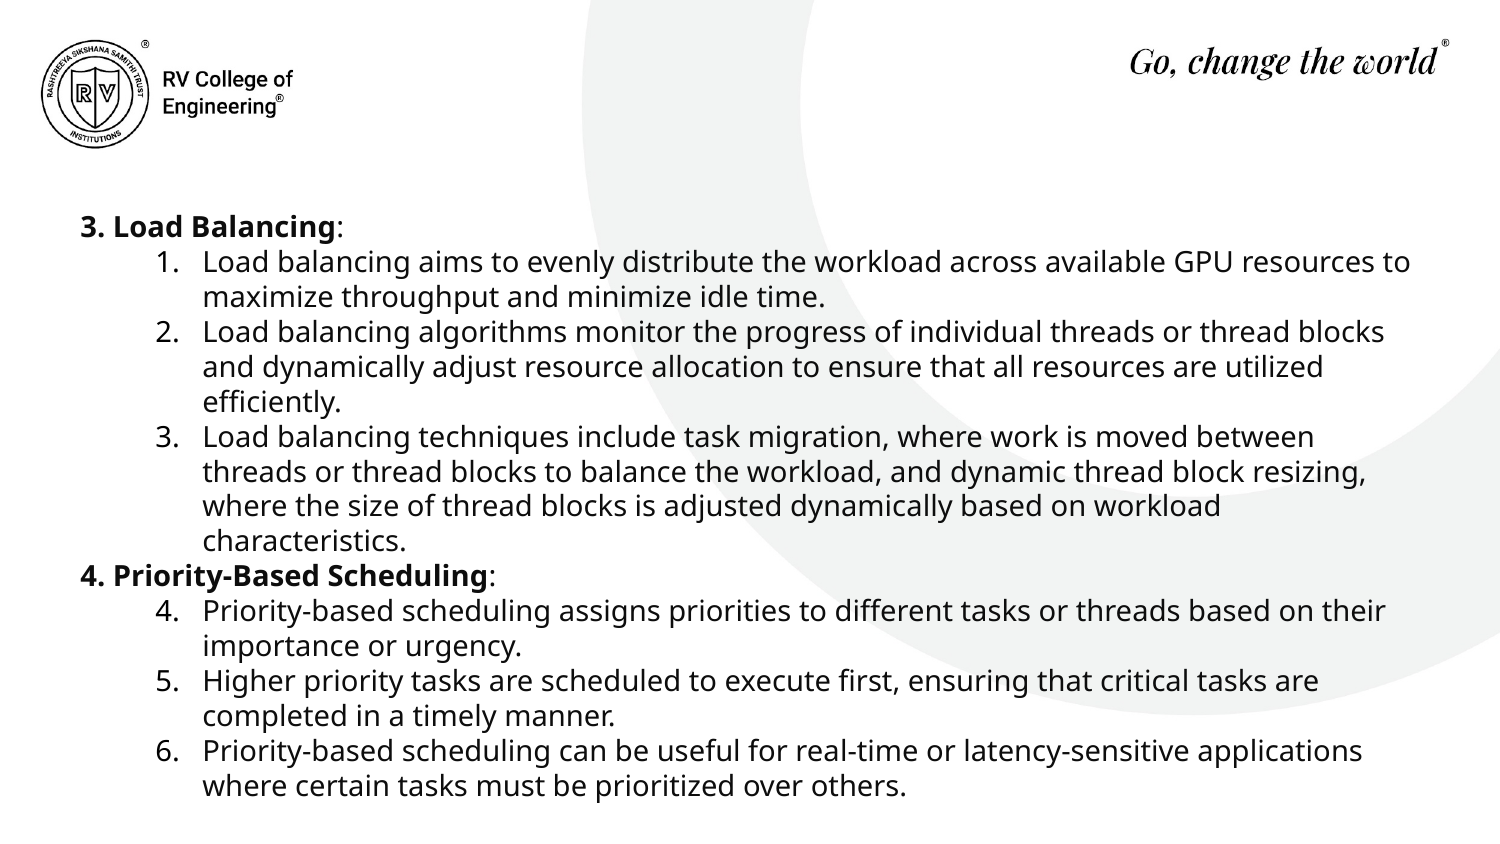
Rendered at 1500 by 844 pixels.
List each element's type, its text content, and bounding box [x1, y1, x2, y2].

list [24, 158, 1482, 817]
text_box 3. Load Balancing: Load balancing aims to evenly distribute the workload across available GPU resources to maximize throughput and minimize idle time. Load balancing algorithms monitor the progress of individual threads or thread blocks and dynamically adjust resource allocation to ensure that all resources are utilized efficiently. Load balancing techniques include task migration, where work is moved between threads or thread blocks to balance the workload, and dynamic thread block resizing, where the size of thread blocks is adjusted dynamically based on workload characteristics. 4. Priority-Based Scheduling: Priority-based scheduling assigns priorities to different tasks or threads based on their importance or urgency. Higher priority tasks are scheduled to execute first, ensuring that critical tasks are completed in a timely manner. Priority-based scheduling can be useful for real-time or latency-sensitive applications where certain tasks must be prioritized over others. [65, 200, 1435, 844]
picture [0, 0, 1500, 844]
